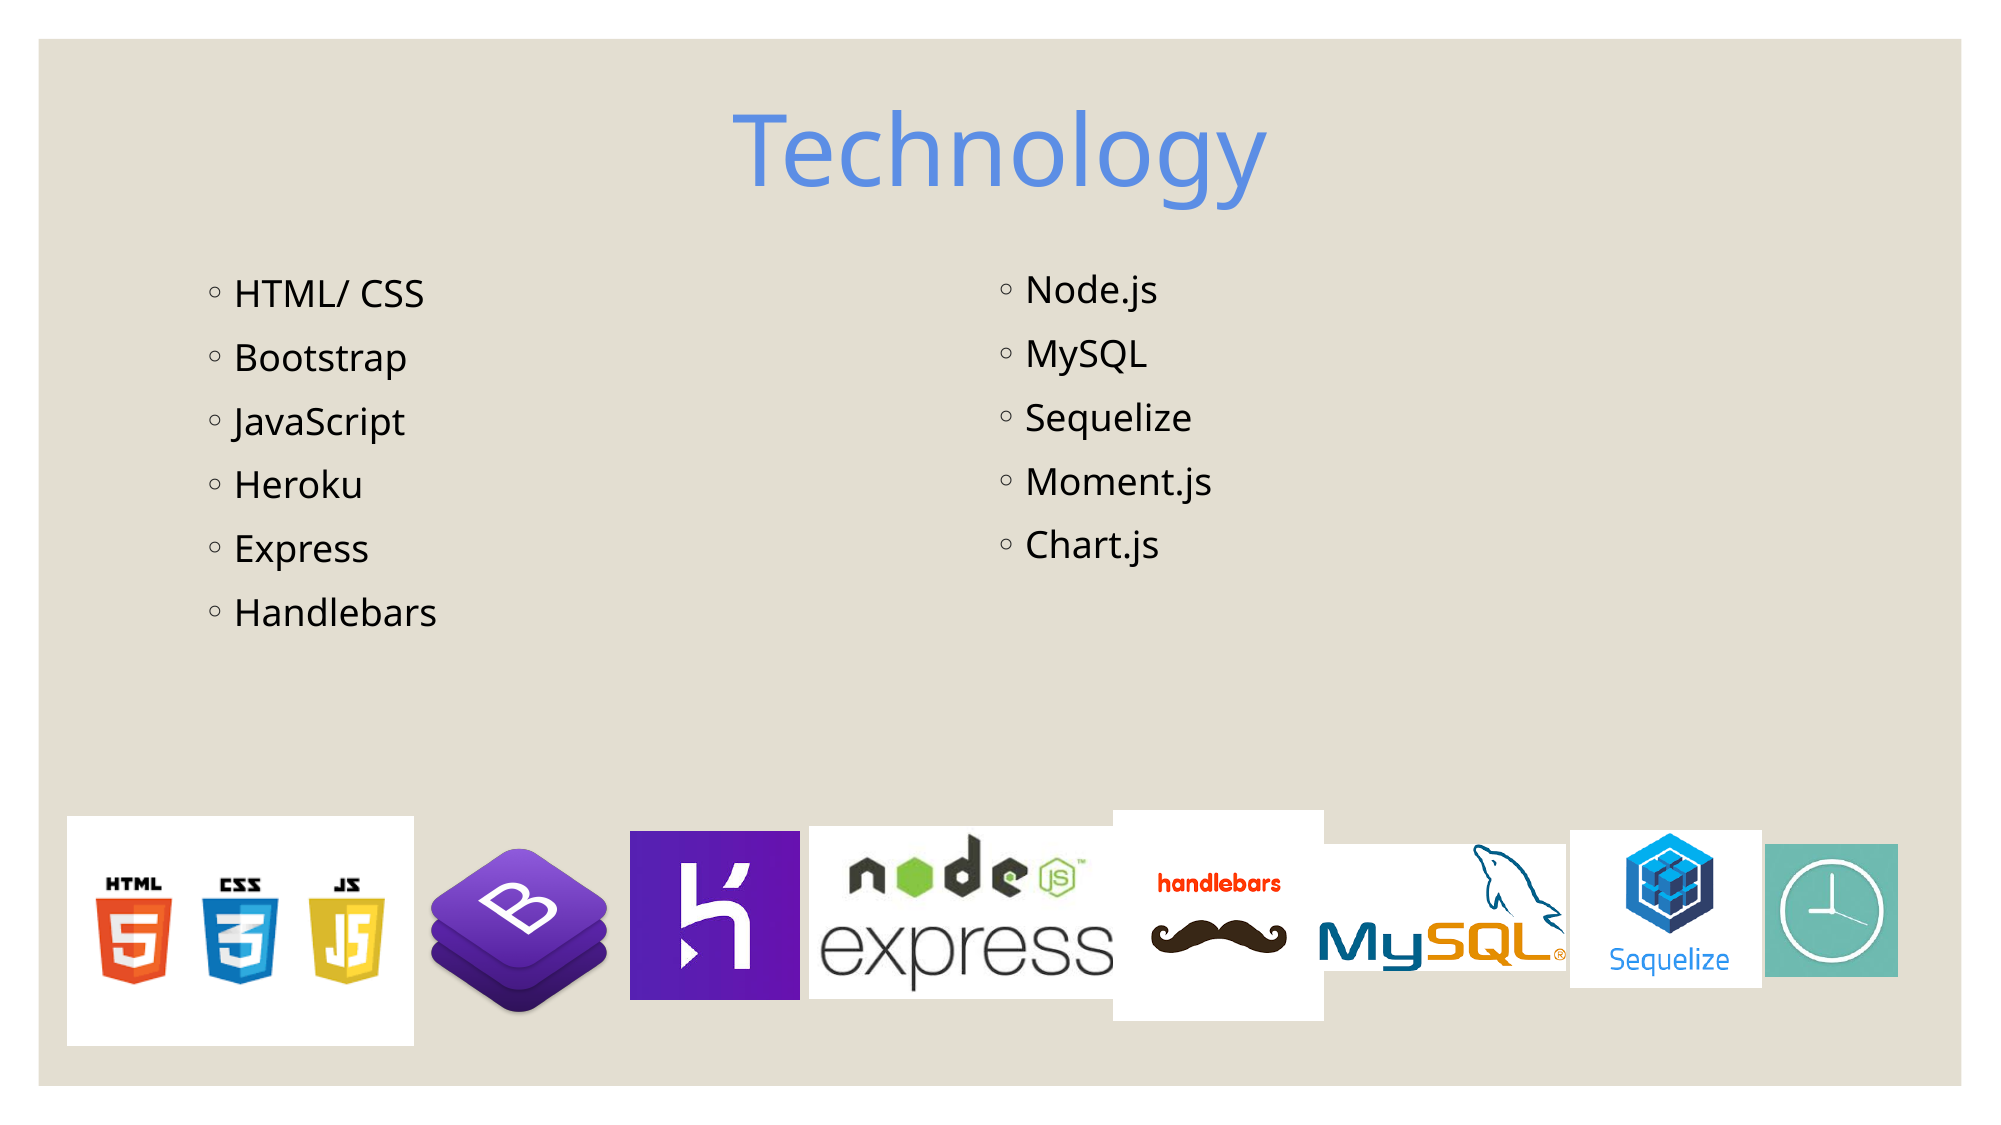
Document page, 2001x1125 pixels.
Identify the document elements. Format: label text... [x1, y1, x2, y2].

title Technology [174, 41, 1825, 267]
picture [1765, 844, 1898, 977]
picture [416, 844, 622, 1018]
picture [809, 810, 1566, 1021]
picture [1570, 830, 1762, 988]
list HTML/ CSS Bootstrap JavaScript Heroku Express Handlebars [188, 262, 978, 843]
picture [67, 816, 414, 1046]
text_box Node.js MySQL Sequelize Moment.js Chart.js [980, 258, 1823, 840]
picture [630, 830, 800, 1000]
